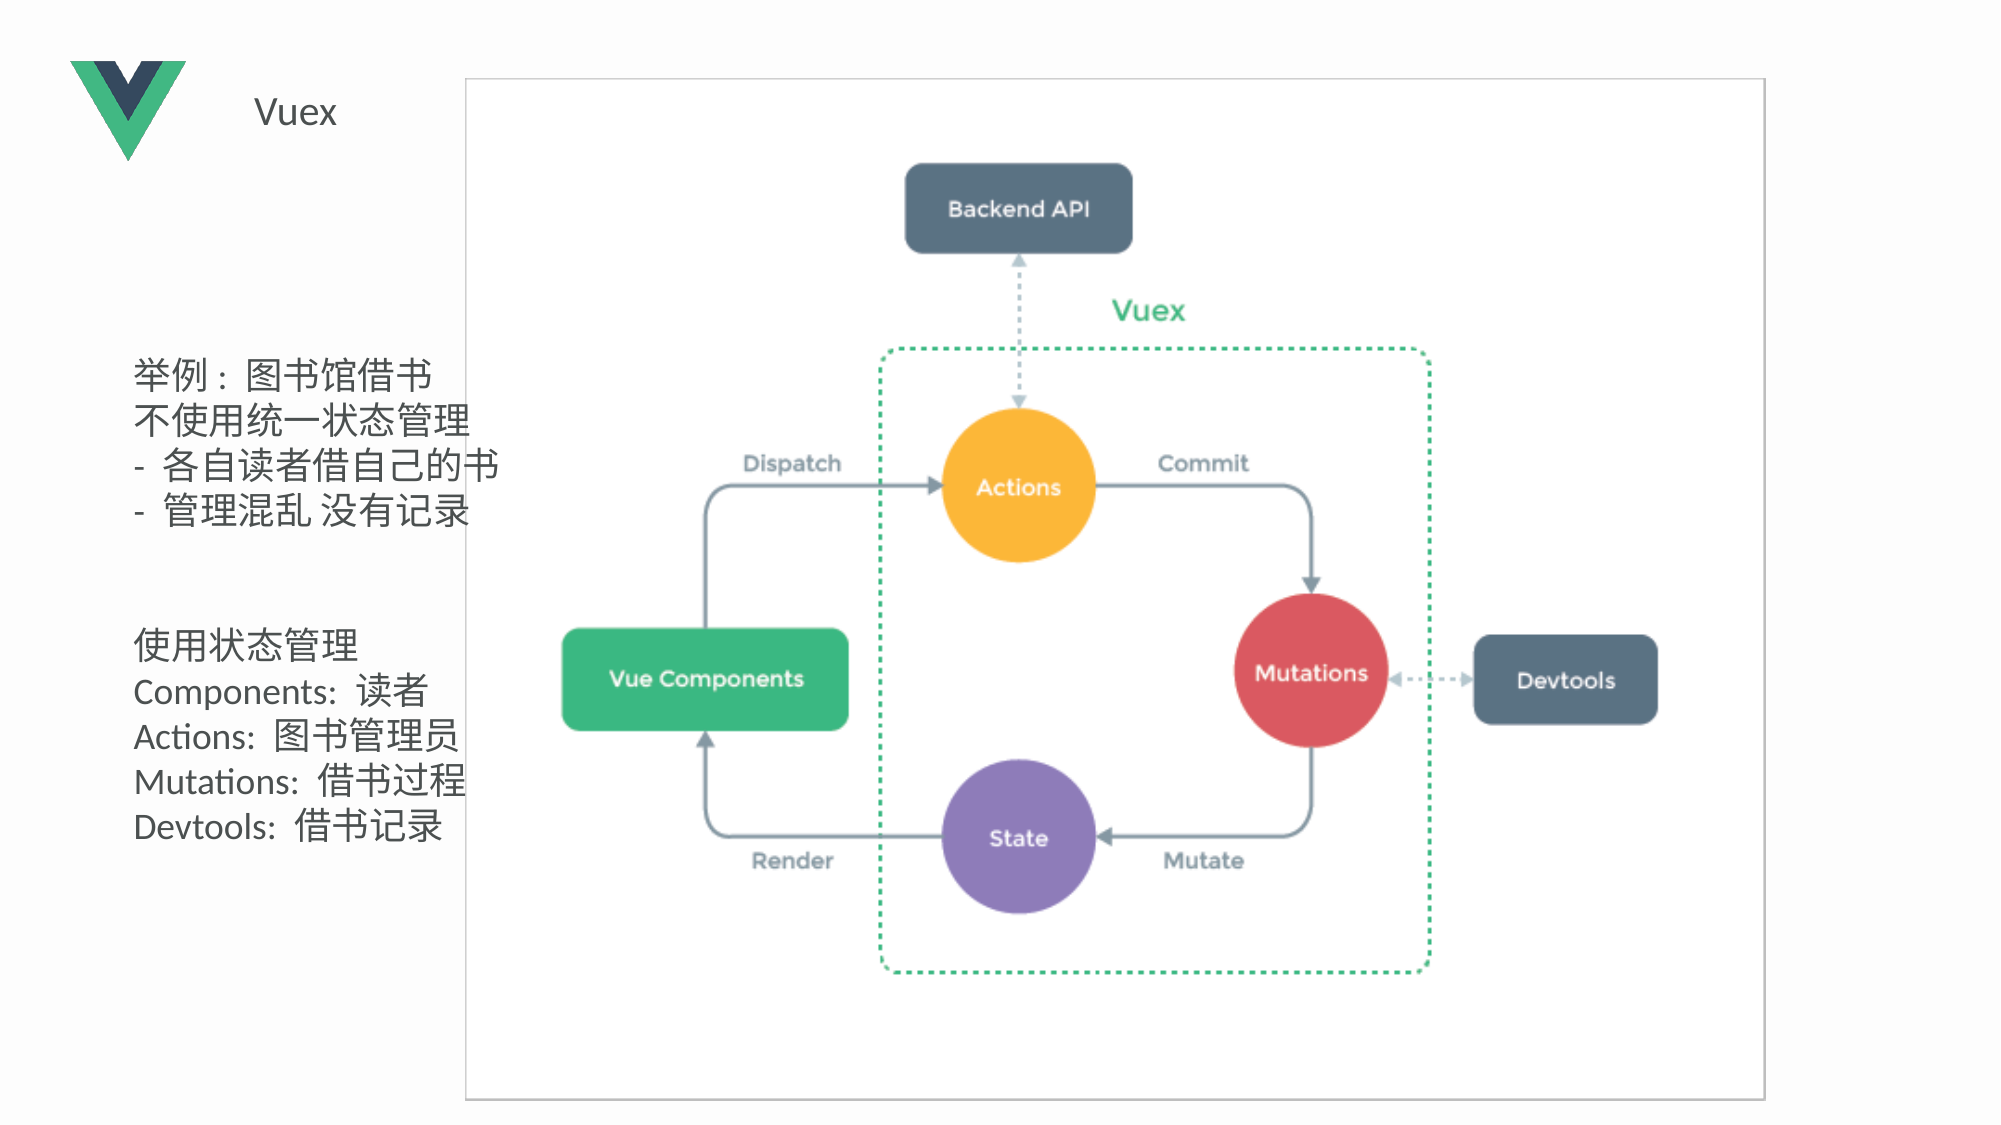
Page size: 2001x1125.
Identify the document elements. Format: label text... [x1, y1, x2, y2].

picture [70, 53, 186, 169]
text_box Vuex [239, 76, 766, 142]
text_box 举例: 图书馆借书 不使用统一状态管理 - 各自读者借自己的书 - 管理混乱 没有记录 使用状态管理 Components: 读者 Actions: 图书管理员 Mutations: 借书过程 Devtools: 借书记录 [118, 344, 465, 855]
picture [465, 78, 1766, 1101]
